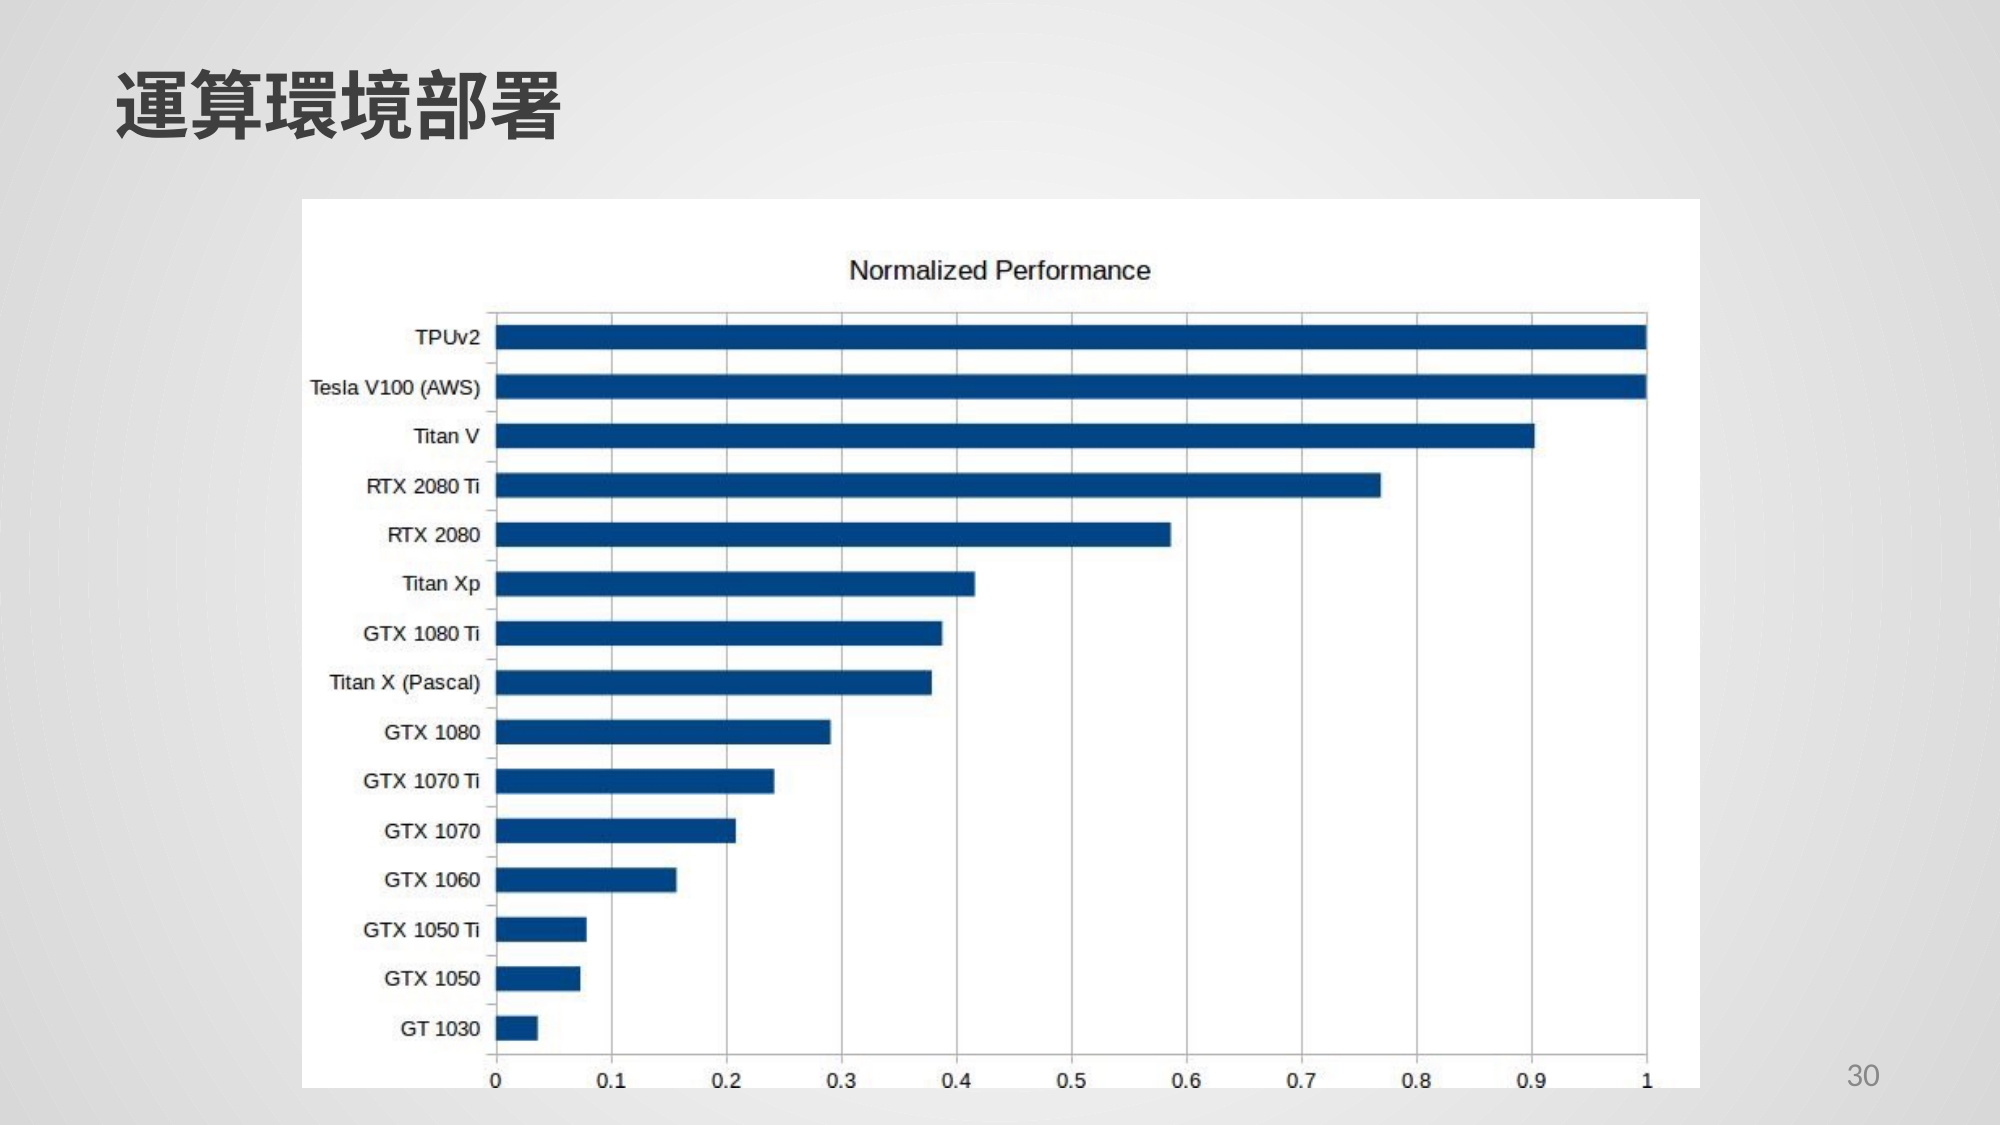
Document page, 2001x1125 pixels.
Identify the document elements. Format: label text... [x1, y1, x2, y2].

picture [302, 199, 1700, 1088]
slide_number 30 [1433, 1042, 1900, 1103]
title 運算環境部署 [99, 45, 1900, 162]
